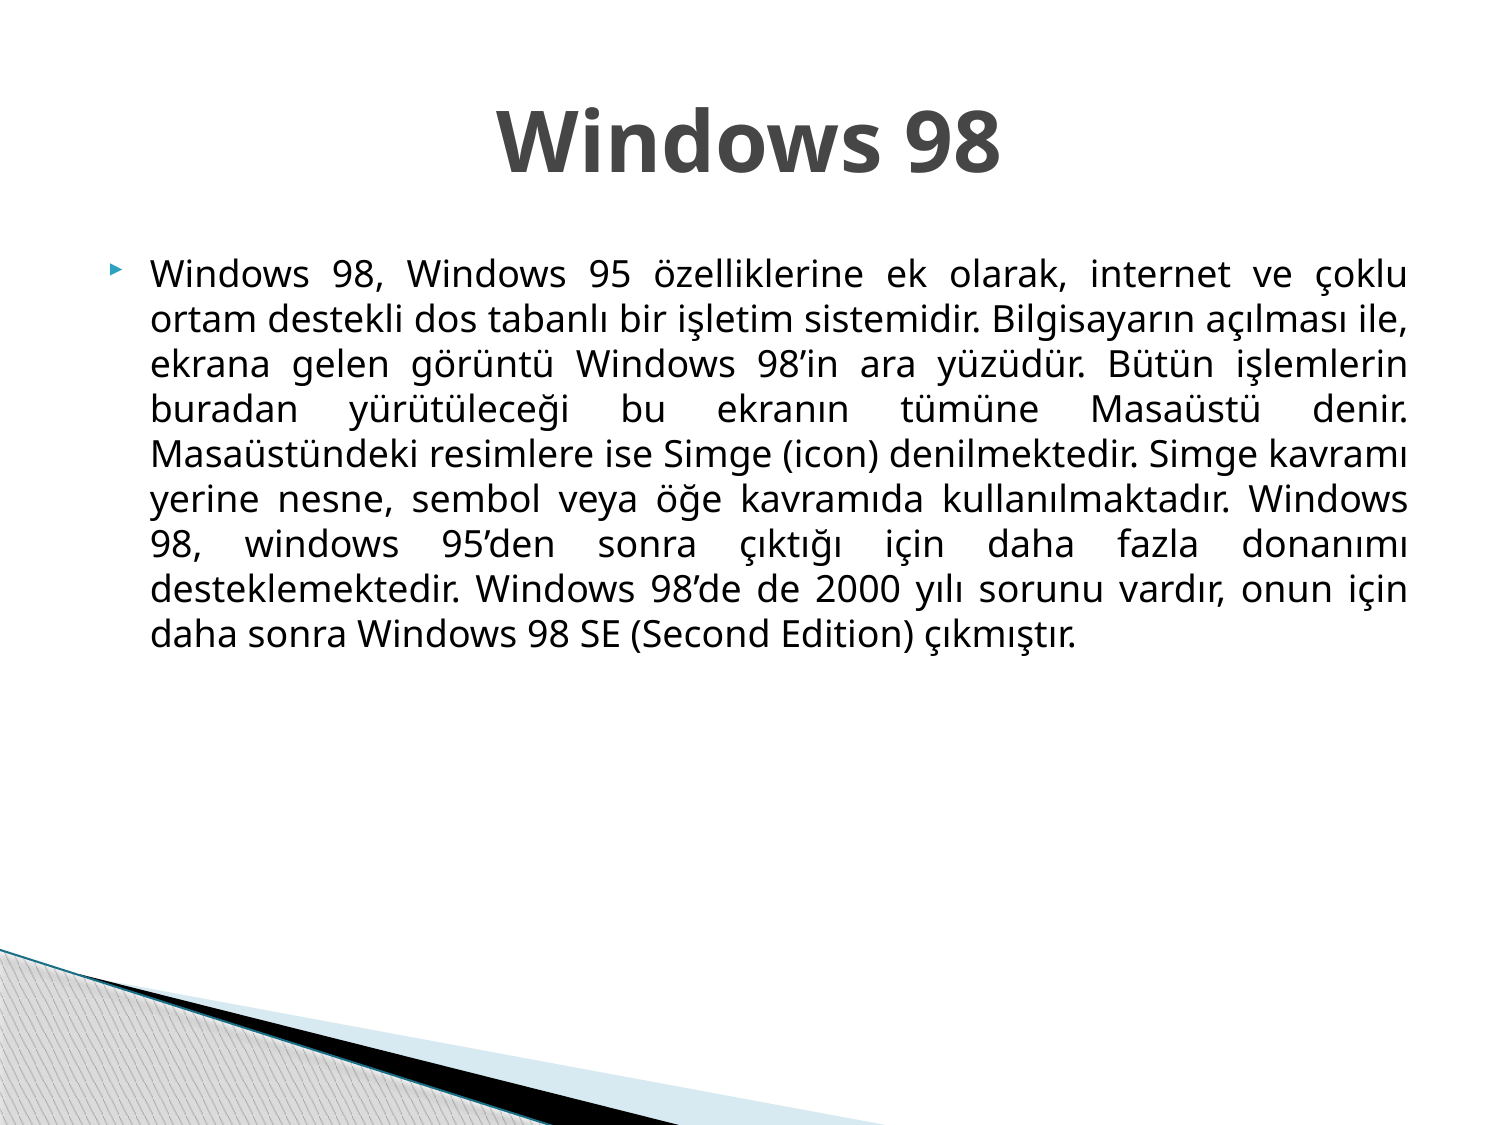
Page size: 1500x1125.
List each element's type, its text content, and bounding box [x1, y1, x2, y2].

title Windows 98 [75, 45, 1425, 233]
list Windows 98, Windows 95 özelliklerine ek olarak, internet ve çoklu ortam destekli dos tabanlı bir işletim sistemidir. Bilgisayarın açılması ile, ekrana gelen görüntü Windows 98’in ara yüzüdür. Bütün işlemlerin buradan yürütüleceği bu ekranın tümüne Masaüstü denir. Masaüstündeki resimlere ise Simge (icon) denilmektedir. Simge kavramı yerine nesne, sembol veya öğe kavramıda kullanılmaktadır. Windows 98, windows 95’den sonra çıktığı için daha fazla donanımı desteklemektedir. Windows 98’de de 2000 yılı sorunu vardır, onun için daha sonra Windows 98 SE (Second Edition) çıkmıştır. [75, 242, 1425, 986]
